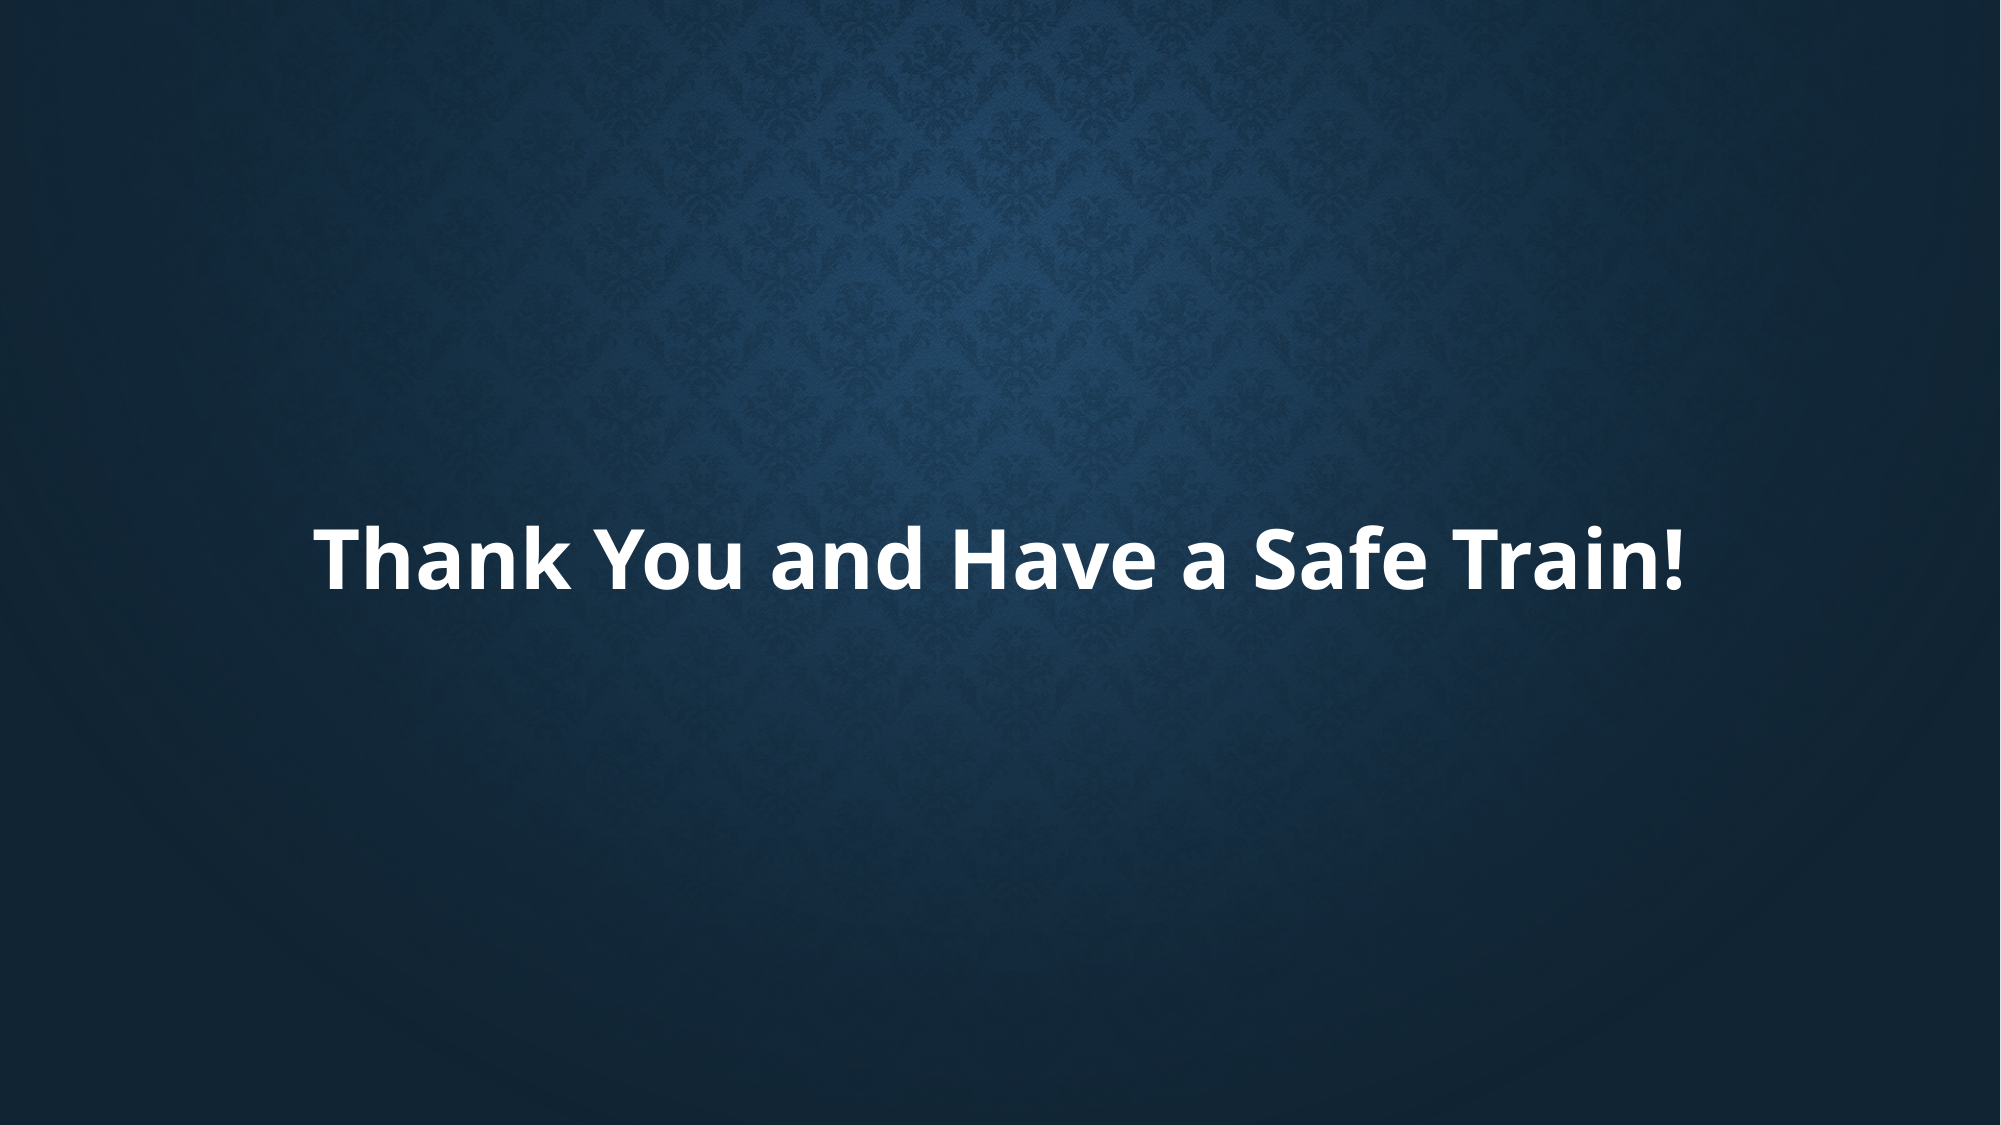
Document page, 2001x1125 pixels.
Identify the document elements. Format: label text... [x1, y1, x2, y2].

subtitle Thank You and Have a Safe Train! [261, 398, 1739, 710]
text_box [0, 0, 2000, 1125]
